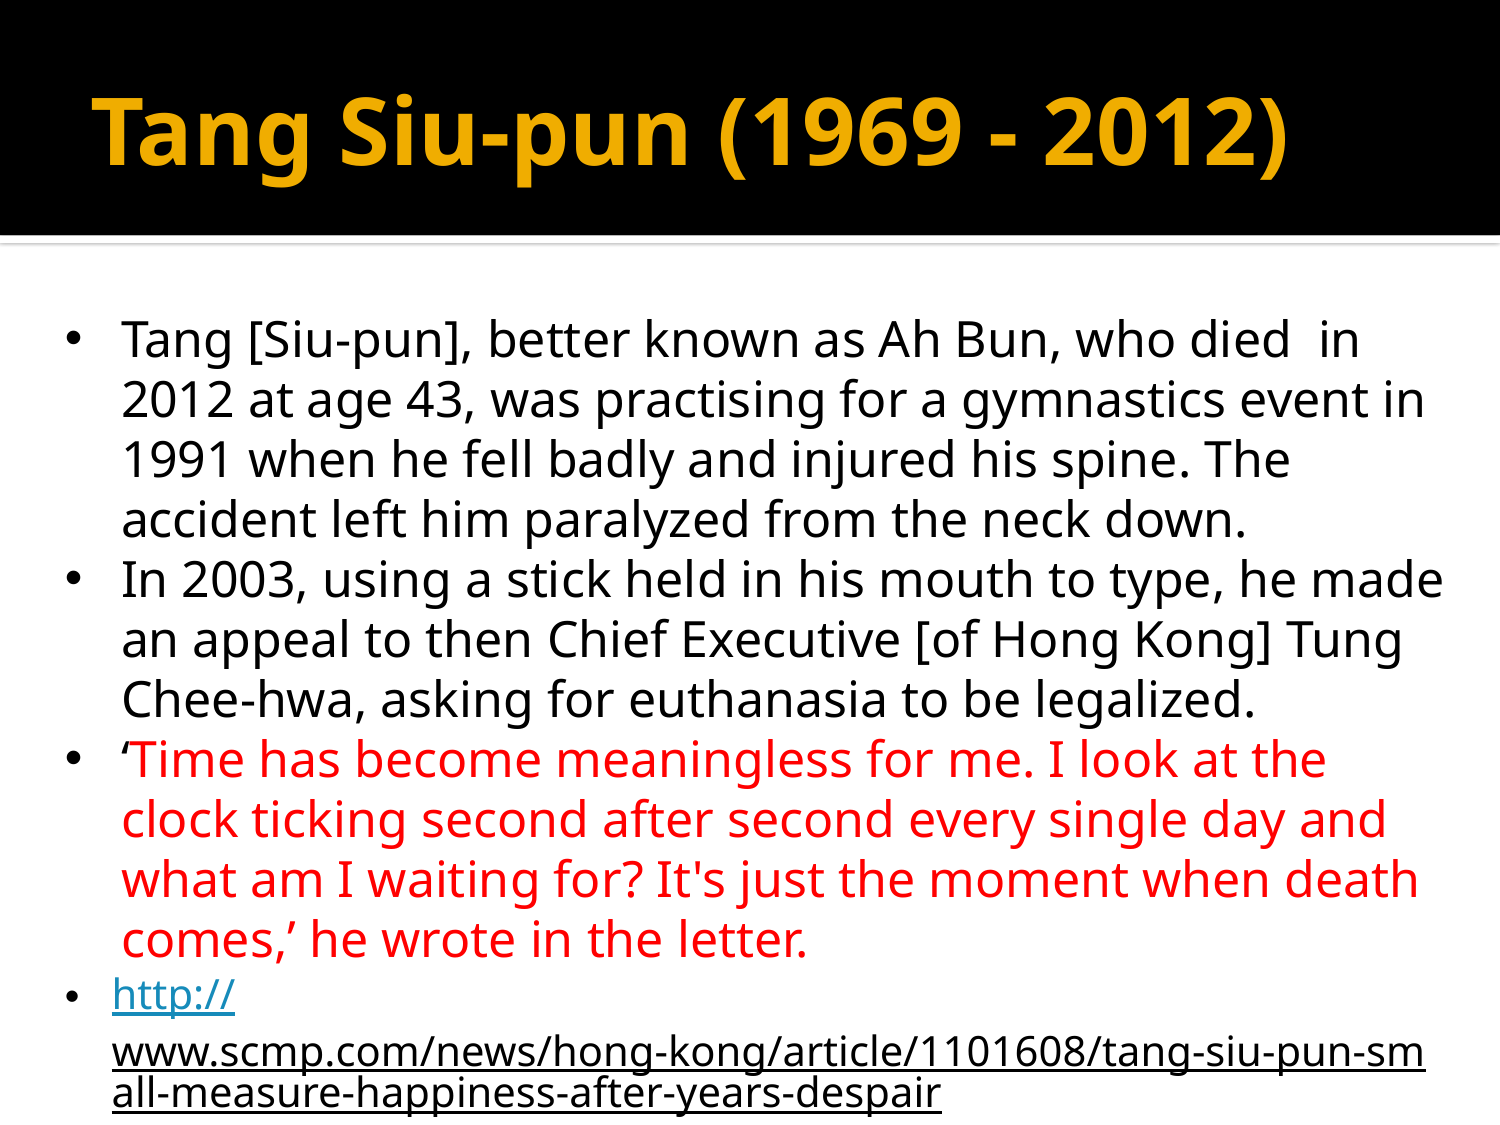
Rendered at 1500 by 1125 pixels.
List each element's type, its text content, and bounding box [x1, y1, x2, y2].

text_box Tang [Siu-pun], better known as Ah Bun, who died in 2012 at age 43, was practising for a gymnastics event in 1991 when he fell badly and injured his spine. The accident left him paralyzed from the neck down. In 2003, using a stick held in his mouth to type, he made an appeal to then Chief Executive [of Hong Kong] Tung Chee-hwa, asking for euthanasia to be legalized. ‘Time has become meaningless for me. I look at the clock ticking second after second every single day and what am I waiting for? It's just the moment when death comes,’ he wrote in the letter. http://www.scmp.com/news/hong-kong/article/1101608/tang-siu-pun-small-measure-happiness-after-years-despair [49, 299, 1463, 1125]
title Tang Siu-pun (1969 - 2012) [75, 25, 1425, 231]
